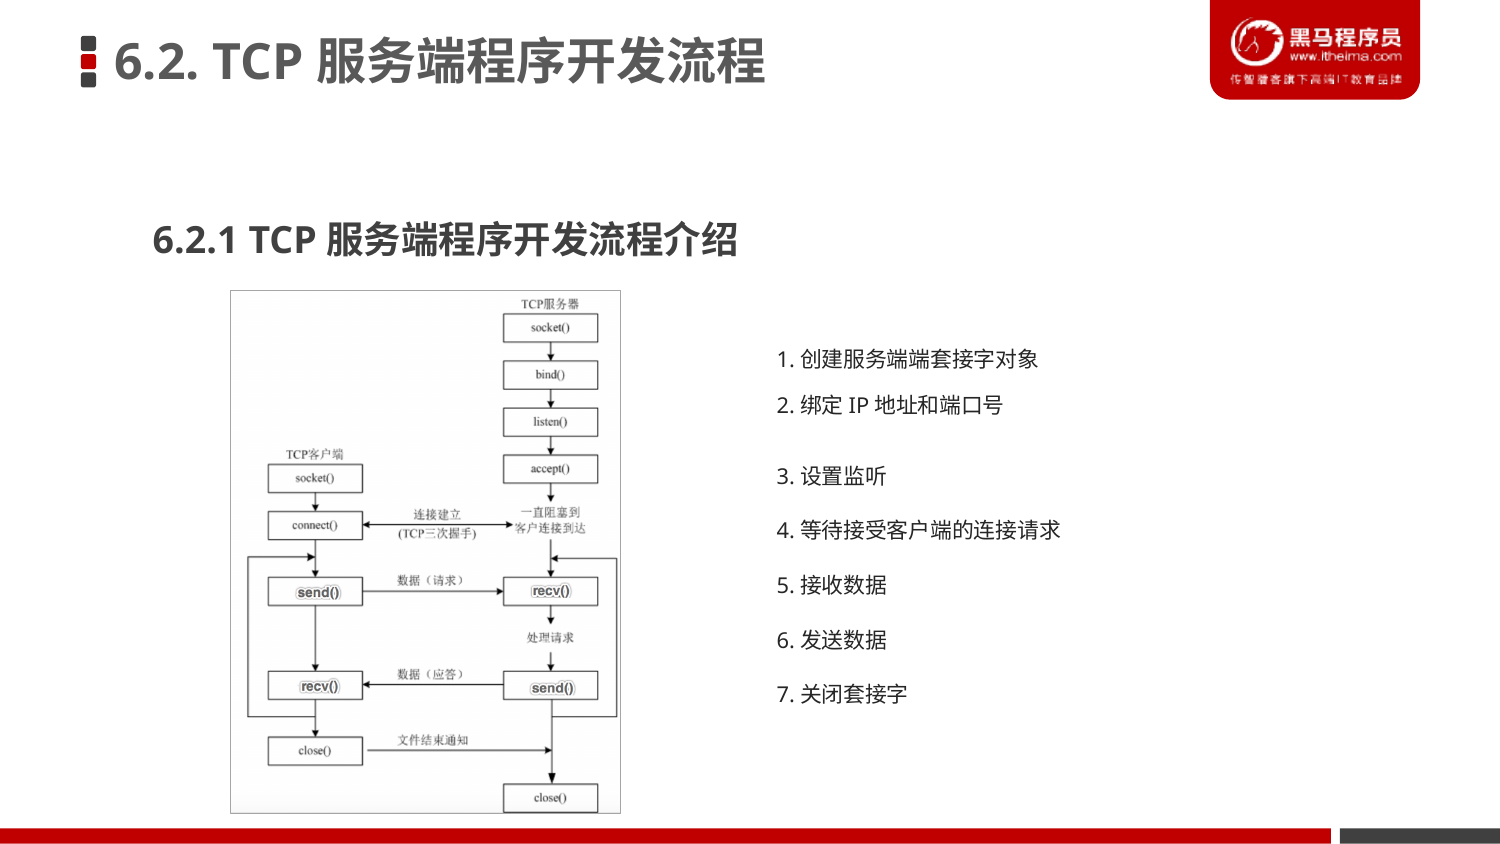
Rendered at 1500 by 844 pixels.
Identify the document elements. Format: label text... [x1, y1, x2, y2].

text_box 7.关闭套接字 [761, 659, 1105, 714]
picture [1212, 8, 1421, 94]
text_box 3.设置监听 [761, 441, 1105, 496]
text_box 6.2. TCP服务端程序开发流程 [103, 0, 987, 130]
text_box 6.发送数据 [761, 606, 1105, 659]
text_box 4.等待接受客户端的连接请求 [761, 496, 1105, 551]
text_box 2.绑定IP地址和端口号 [761, 384, 1105, 426]
text_box 1.创建服务端端套接字对象 [761, 324, 1105, 379]
text_box 6.2.1 TCP服务端程序开发流程介绍 [138, 185, 904, 268]
picture [229, 290, 621, 814]
text_box 5.接收数据 [761, 551, 1105, 606]
